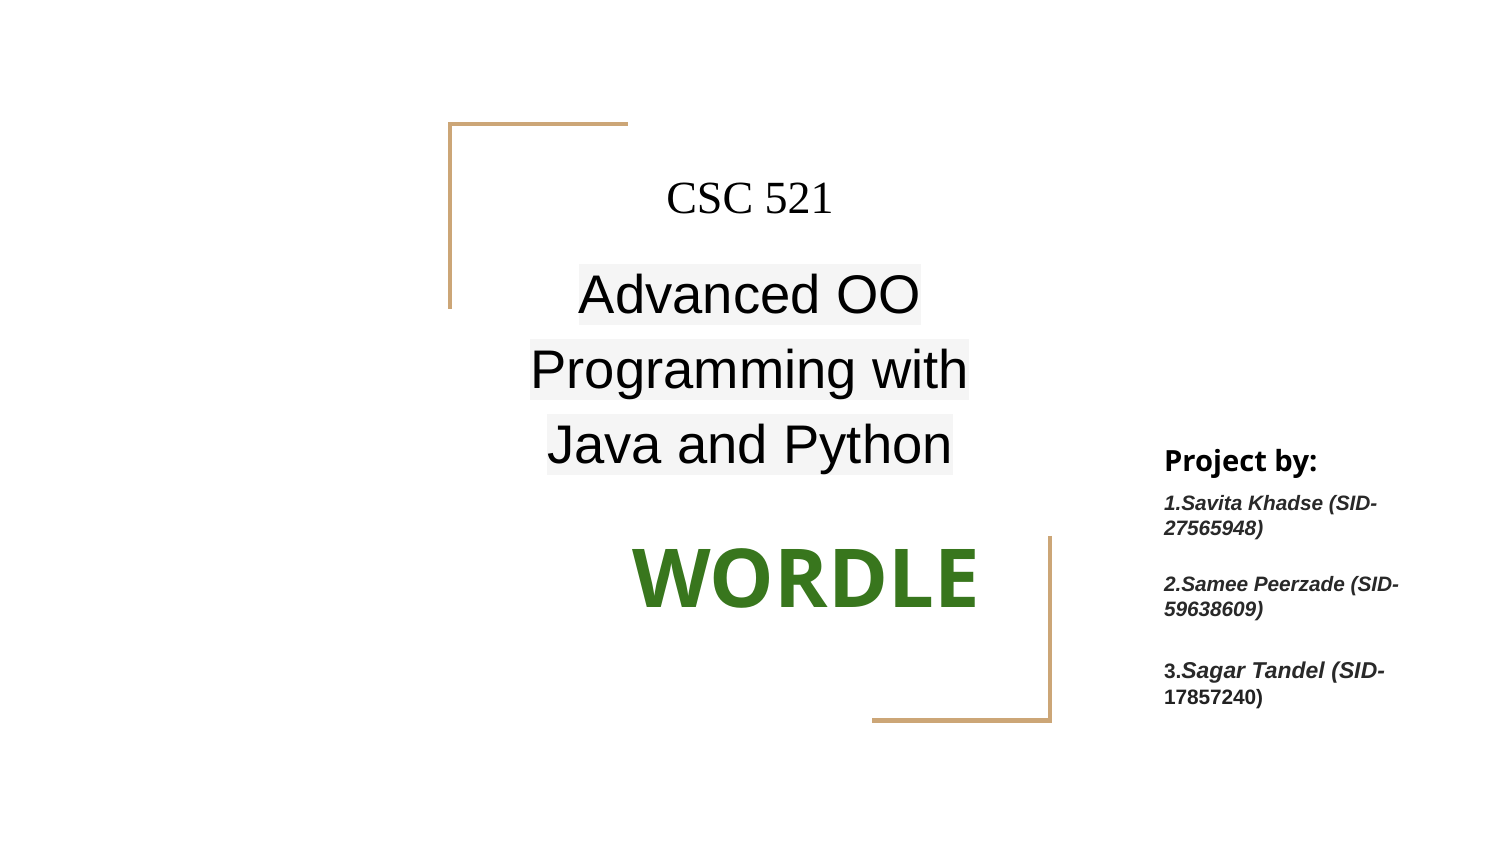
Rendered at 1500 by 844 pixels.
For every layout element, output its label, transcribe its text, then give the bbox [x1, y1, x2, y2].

text_box Project by: [1149, 426, 1457, 492]
text_box 3.Sagar Tandel (SID-17857240) [1149, 640, 1458, 724]
text_box 2.Samee Peerzade (SID-59638609) [1149, 555, 1464, 636]
text_box 1.Savita Khadse (SID-27565948) [1149, 475, 1483, 555]
subtitle WORDLE [499, 511, 1001, 627]
title CSC 521 Advanced OO Programming with Java and Python [499, 137, 1001, 490]
